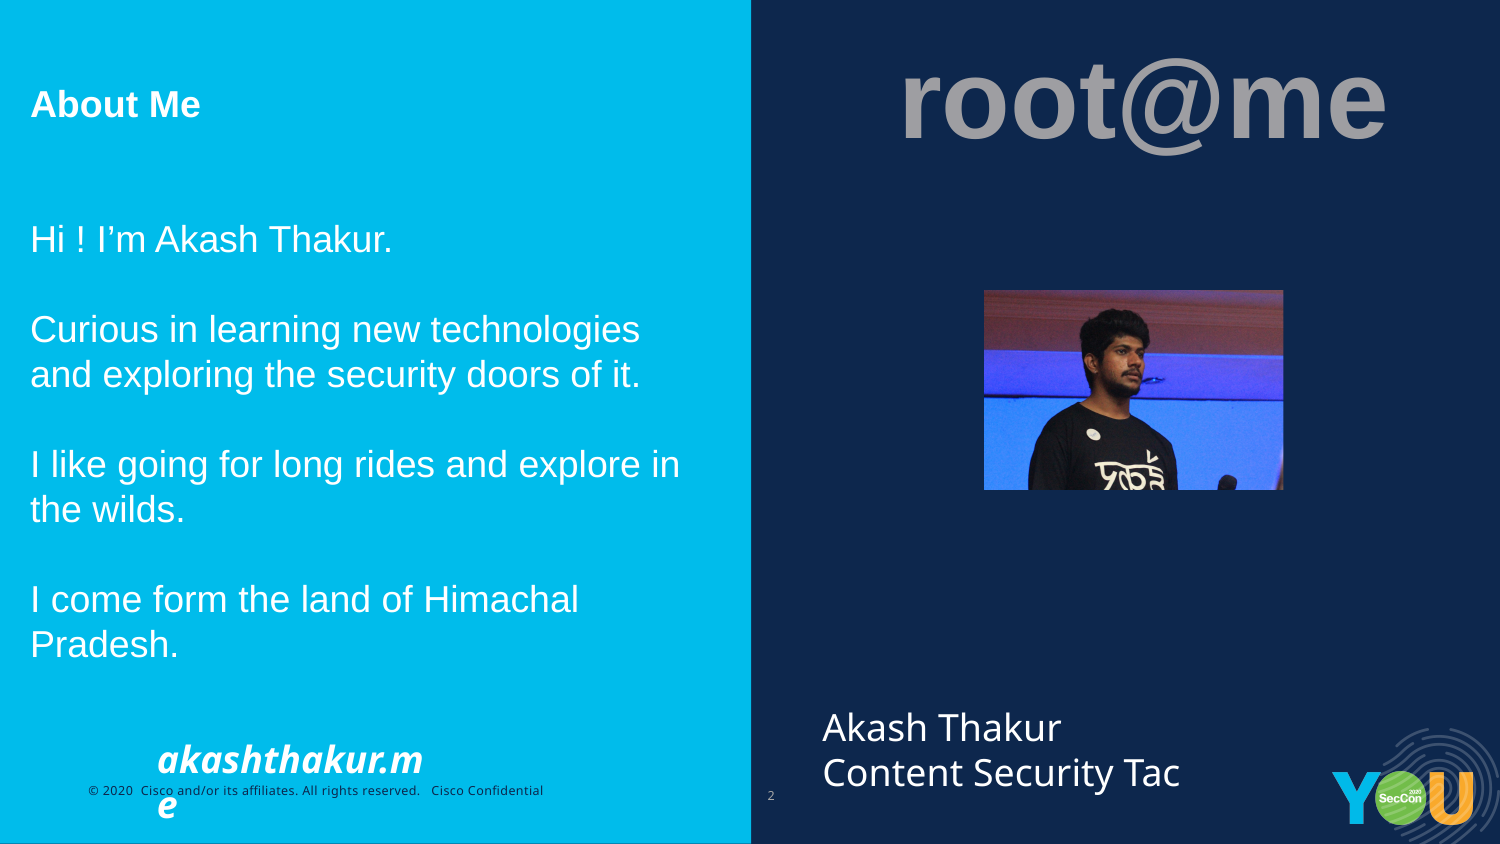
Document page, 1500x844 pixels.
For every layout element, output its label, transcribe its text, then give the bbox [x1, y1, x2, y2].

text_box About Me Hi ! I’m Akash Thakur. Curious in learning new technologies and exploring the security doors of it. I like going for long rides and explore in the wilds. I come form the land of Himachal Pradesh. [15, 72, 727, 672]
text_box akashthakur.me [142, 729, 442, 834]
text_box Akash Thakur Content Security Tac [807, 696, 1413, 844]
picture [1413, 728, 1500, 844]
picture [983, 290, 1284, 490]
text_box root@me [859, 18, 1428, 169]
